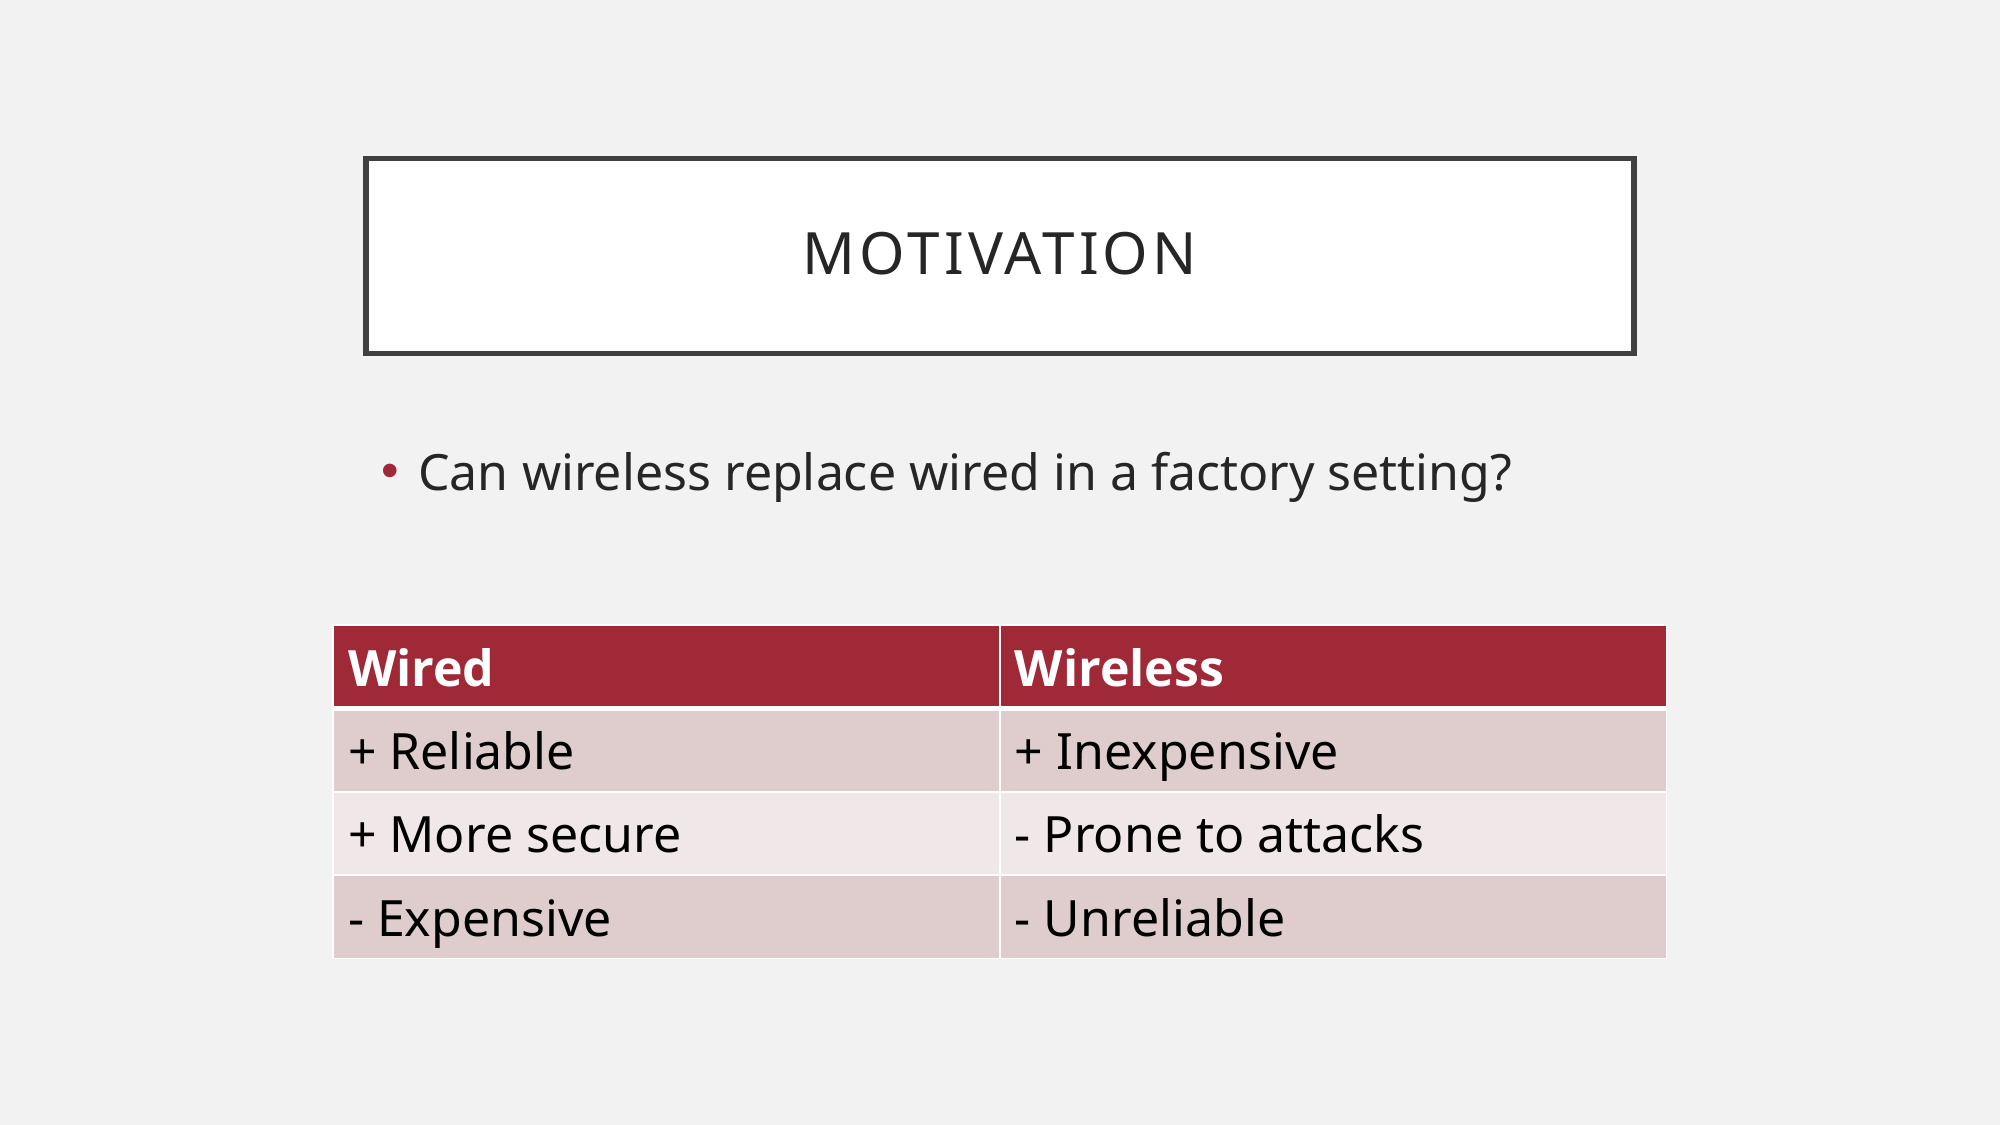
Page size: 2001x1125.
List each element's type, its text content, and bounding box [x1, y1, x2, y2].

table_cell + More secure [334, 793, 999, 874]
table_header Wired [334, 626, 999, 706]
list Can wireless replace wired in a factory setting? [366, 432, 1634, 624]
table_cell - Expensive [334, 876, 999, 958]
table_cell + Inexpensive [1001, 711, 1666, 791]
table_header Wireless [1001, 626, 1666, 706]
table_cell - Unreliable [1001, 876, 1666, 958]
table_cell + Reliable [334, 711, 999, 791]
title Motivation [363, 156, 1637, 356]
table_cell - Prone to attacks [1001, 793, 1666, 874]
